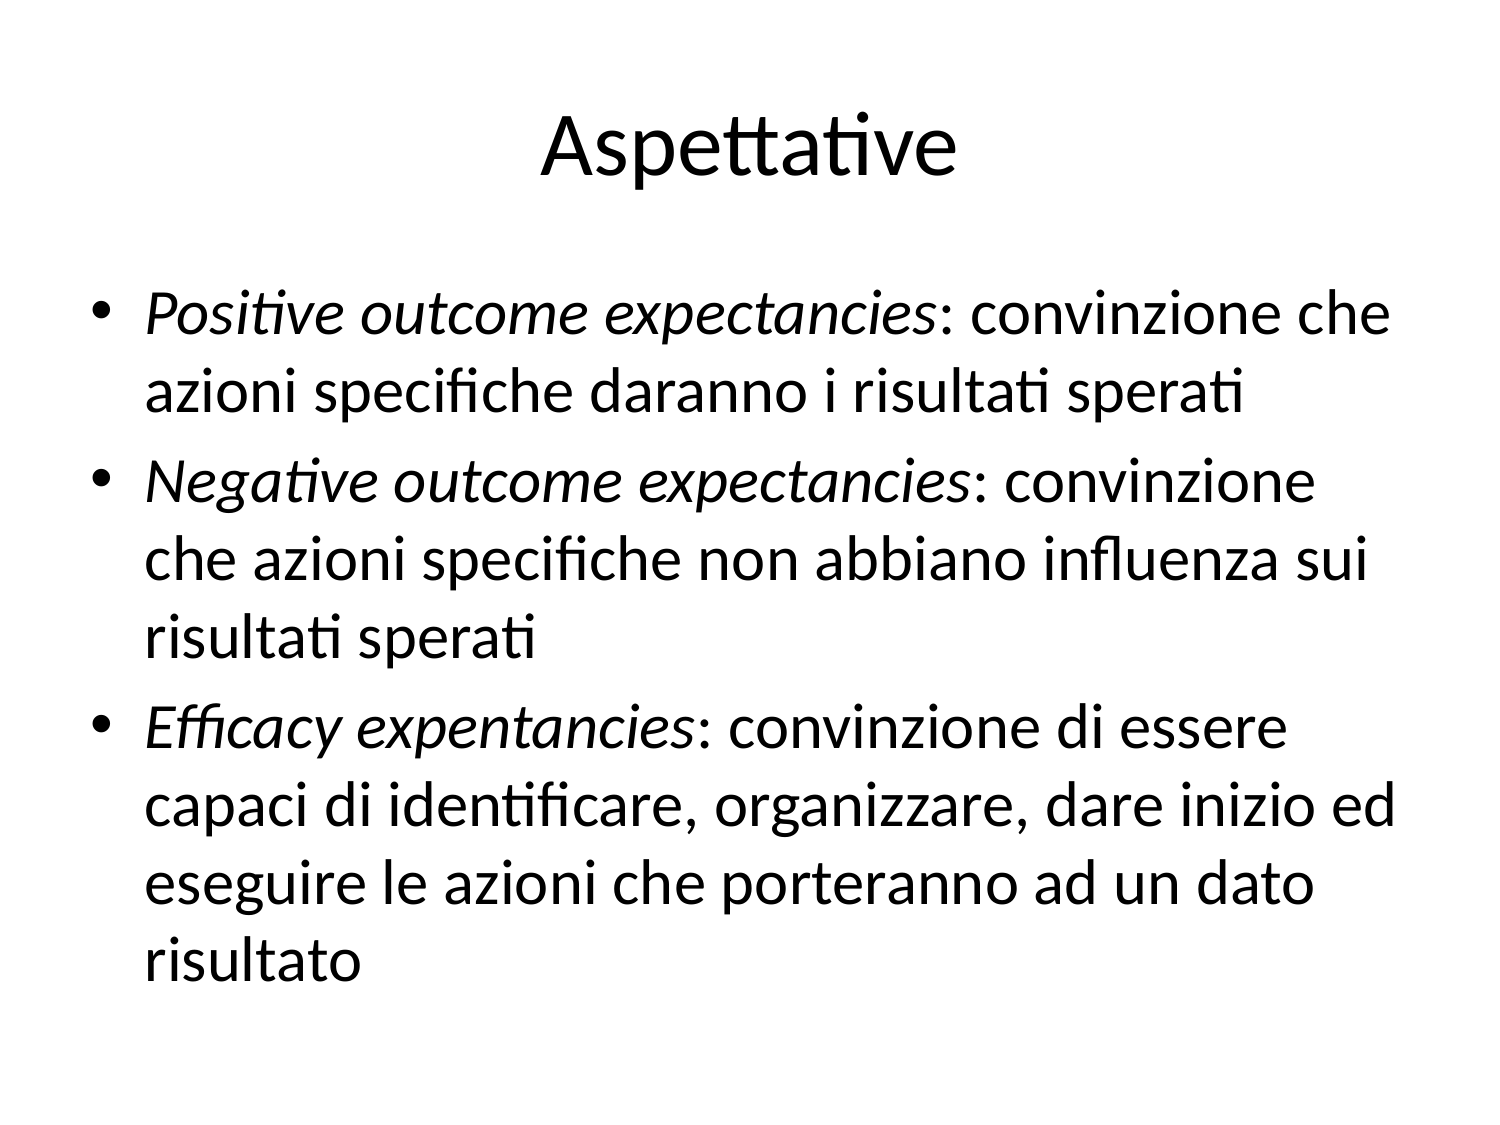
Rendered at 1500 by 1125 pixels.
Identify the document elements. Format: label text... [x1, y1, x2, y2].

title Aspettative [75, 45, 1425, 233]
list Positive outcome expectancies: convinzione che azioni specifiche daranno i risultati sperati Negative outcome expectancies: convinzione che azioni specifiche non abbiano influenza sui risultati sperati Efficacy expentancies: convinzione di essere capaci di identificare, organizzare, dare inizio ed eseguire le azioni che porteranno ad un dato risultato [75, 262, 1425, 1005]
